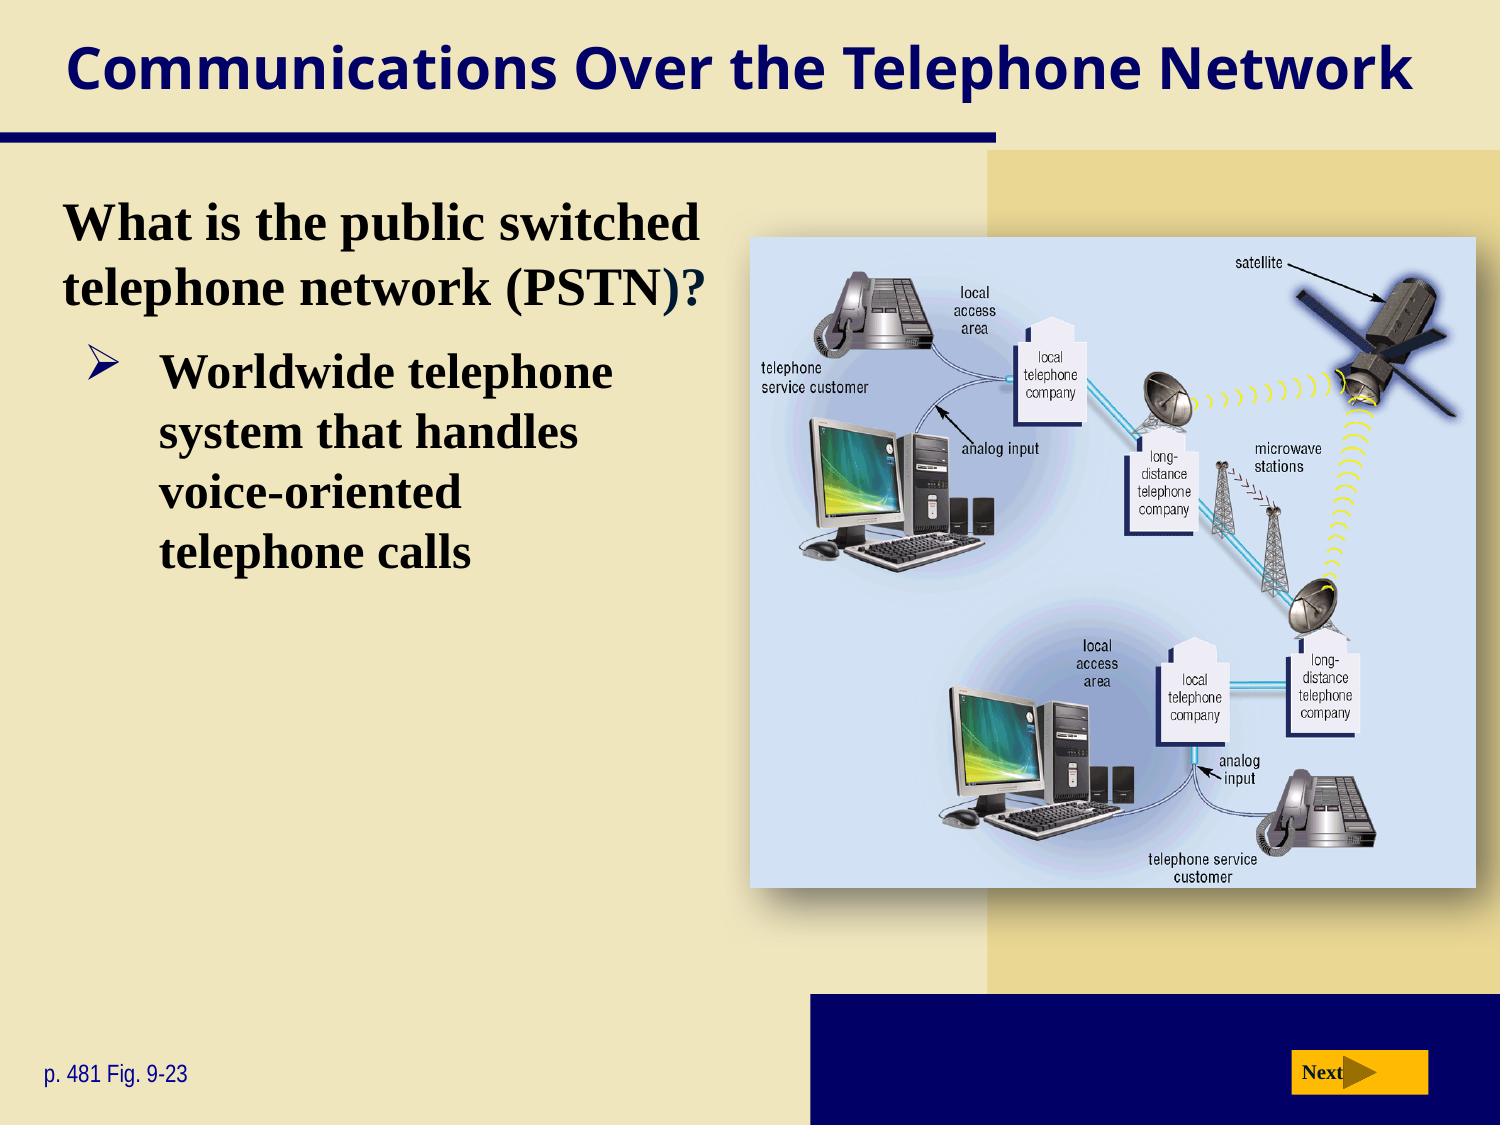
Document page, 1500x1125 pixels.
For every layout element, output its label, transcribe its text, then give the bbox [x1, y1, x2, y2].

text_box Worldwide telephone system that handles voice-oriented telephone calls [50, 330, 638, 588]
picture [749, 237, 1476, 888]
text_box p. 481 Fig. 9-23 [29, 1050, 284, 1095]
list What is the public switched telephone network (PSTN)? [47, 178, 749, 401]
title Communications Over the Telephone Network [49, 0, 1459, 133]
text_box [1286, 1049, 1429, 1095]
